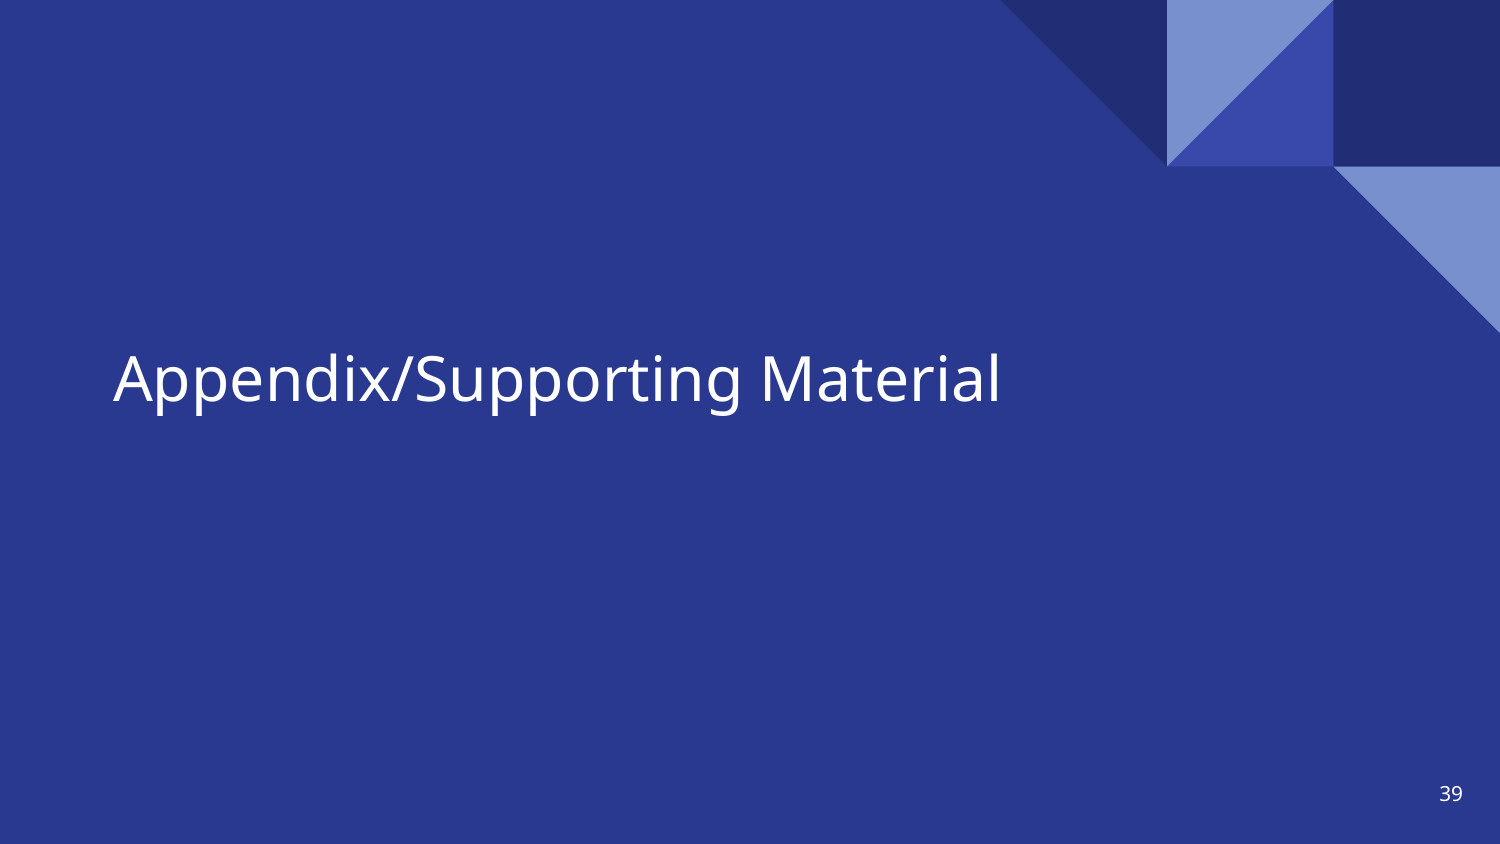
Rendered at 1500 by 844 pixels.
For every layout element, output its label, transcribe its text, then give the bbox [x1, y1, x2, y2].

title Appendix/Supporting Material [98, 291, 1447, 429]
slide_number ‹#› [1387, 762, 1478, 828]
